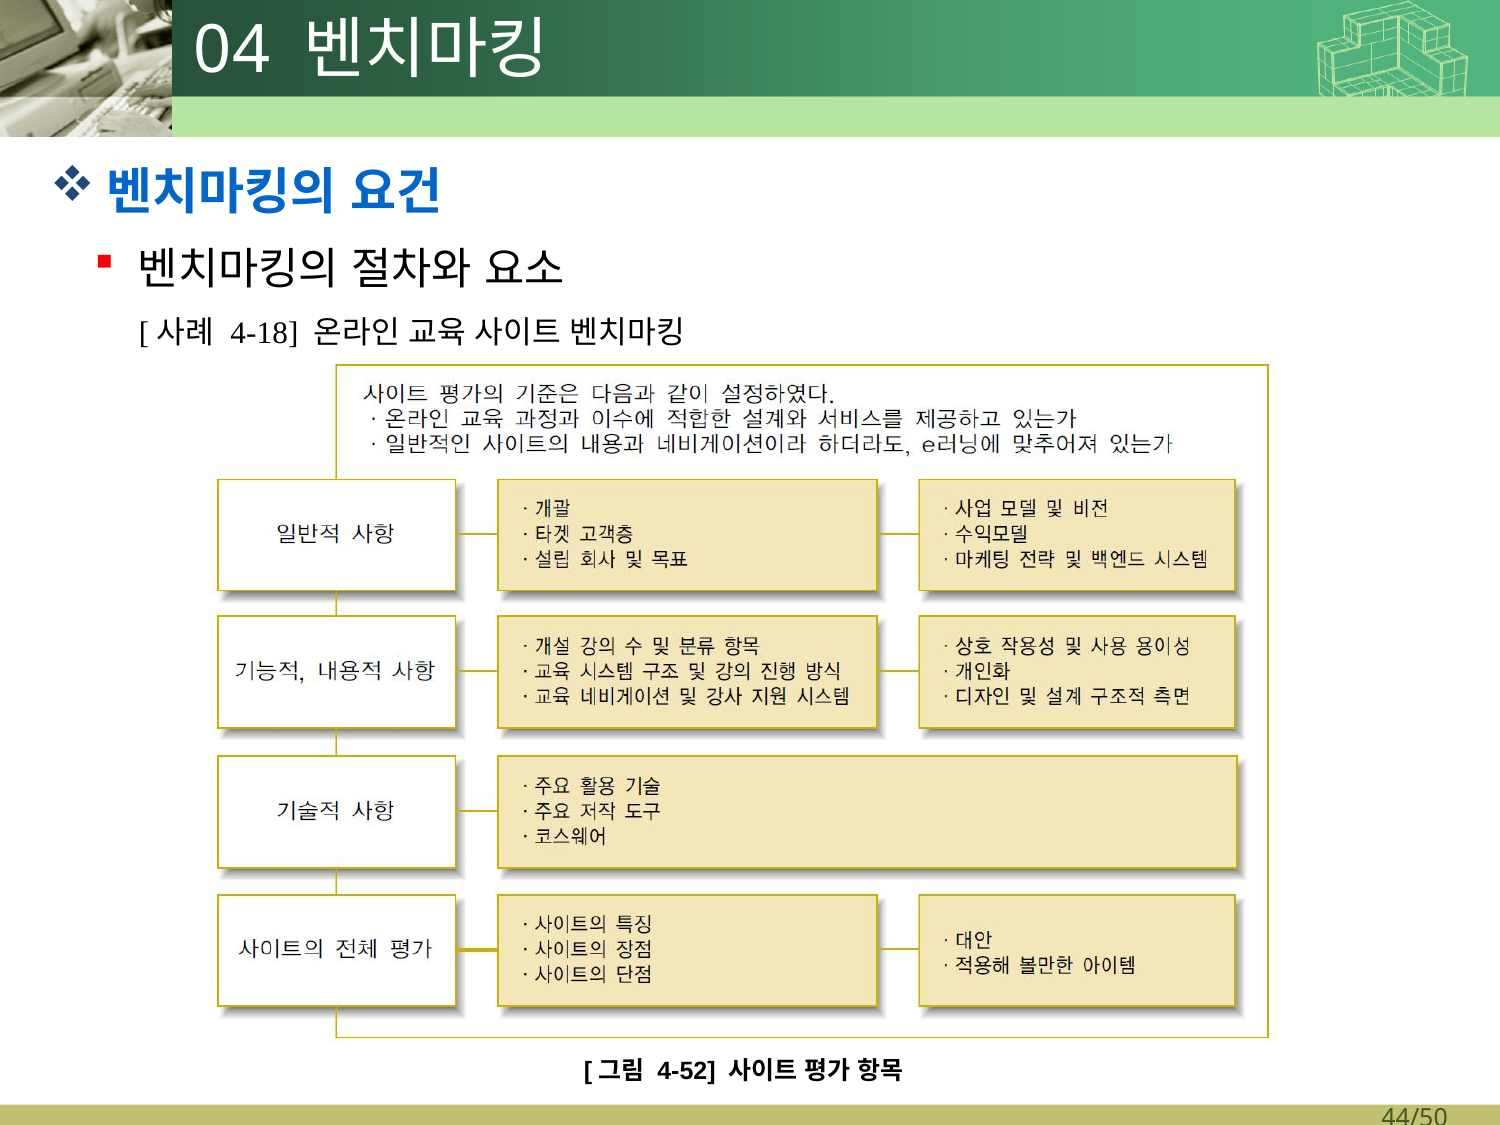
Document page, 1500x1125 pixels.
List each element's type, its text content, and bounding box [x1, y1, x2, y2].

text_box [206, 349, 1280, 1093]
title 04 벤치마킹 [178, 9, 1339, 82]
picture [0, 0, 1500, 151]
list 벤치마킹의 요건 벤치마킹의 절차와 요소 [사례 4-18] 온라인 교육 사이트 벤치마킹 [35, 152, 1465, 350]
